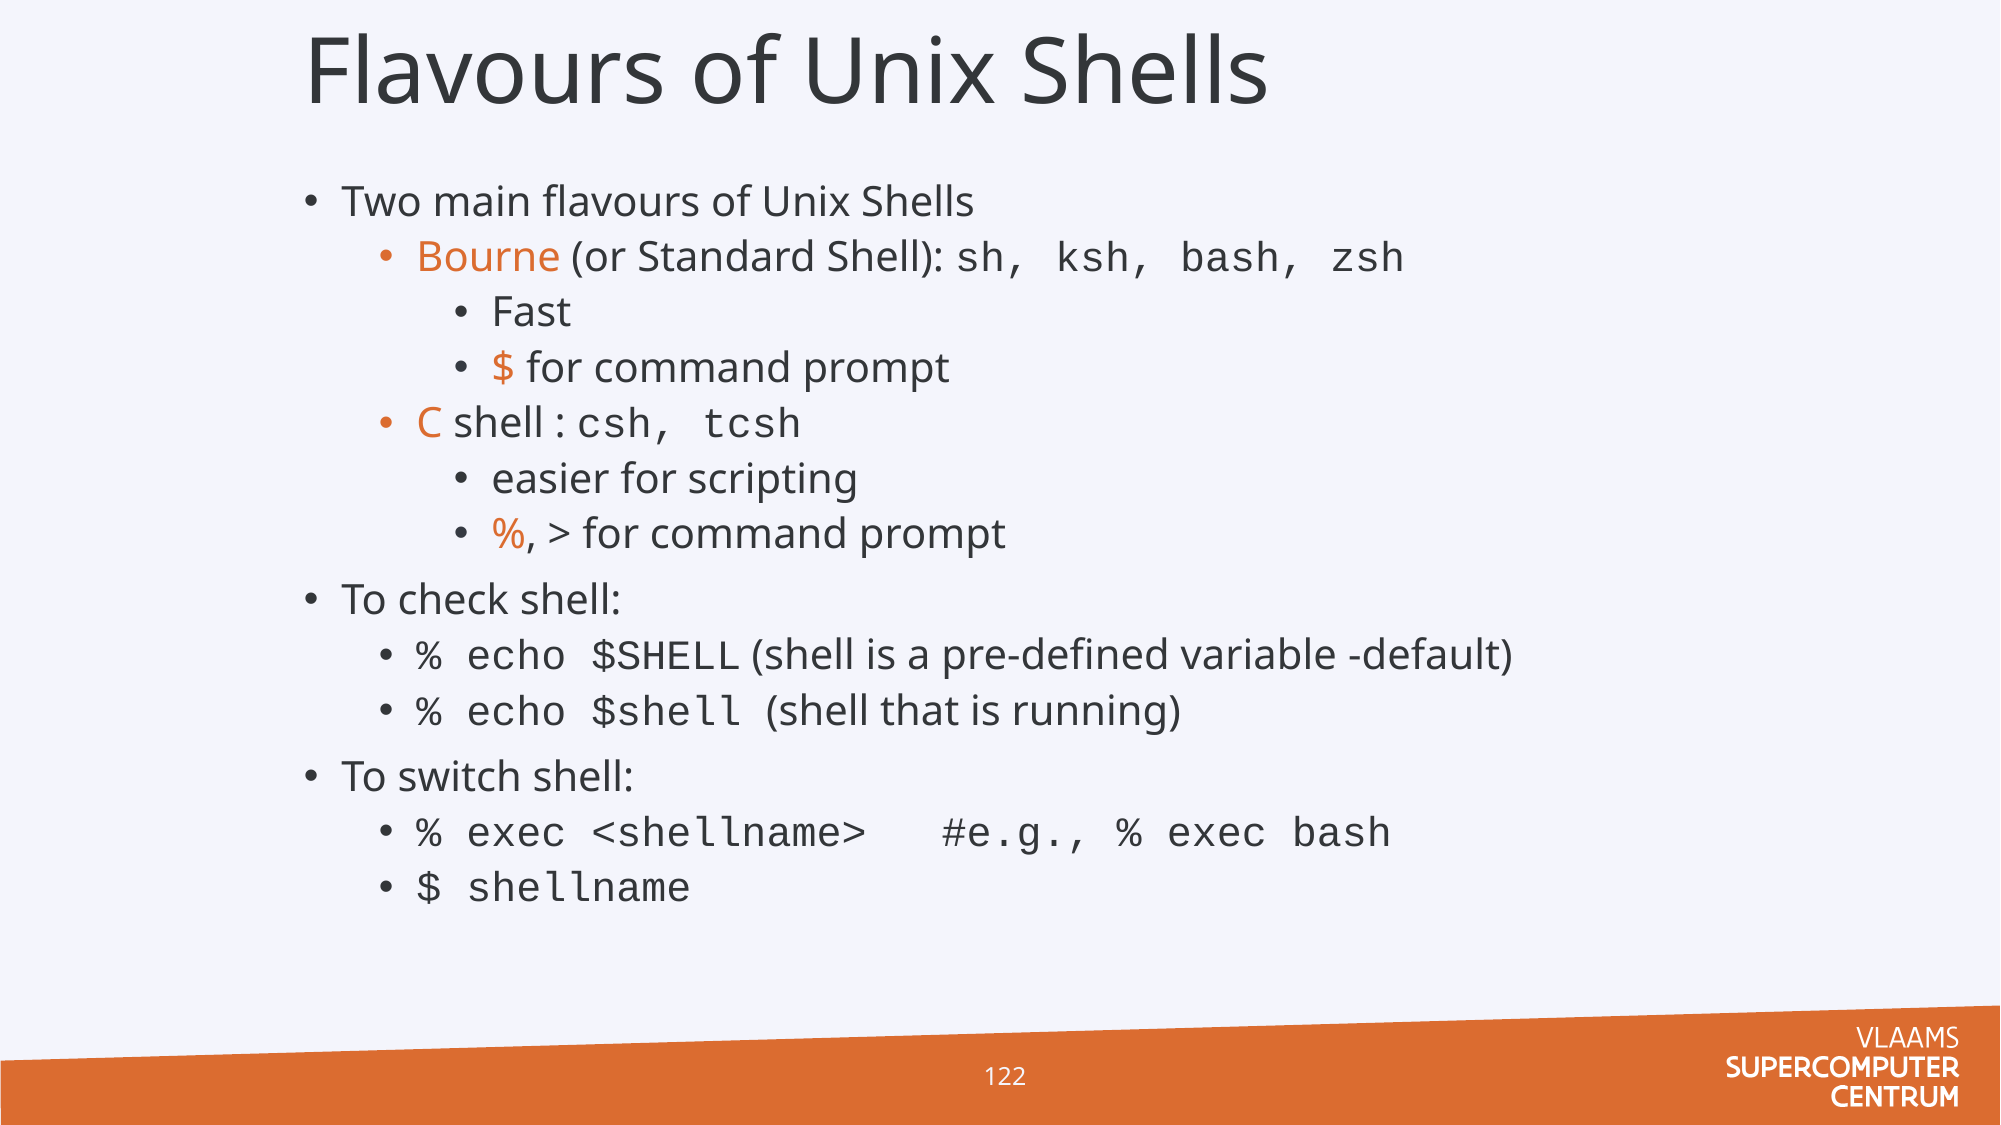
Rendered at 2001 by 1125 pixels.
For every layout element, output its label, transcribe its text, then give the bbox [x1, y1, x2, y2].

picture [1725, 1021, 1960, 1117]
list Two main flavours of Unix Shells Bourne (or Standard Shell): sh, ksh, bash, zsh Fast $ for command prompt C shell : csh, tcsh easier for scripting %, > for command prompt To check shell: % echo $SHELL (shell is a pre-defined variable -default) % echo $shell (shell that is running) To switch shell: % exec <shellname> #e.g., % exec bash $ shellname [288, 172, 1677, 965]
title Flavours of Unix Shells [288, 0, 1532, 148]
slide_number 122 [958, 1047, 1042, 1108]
